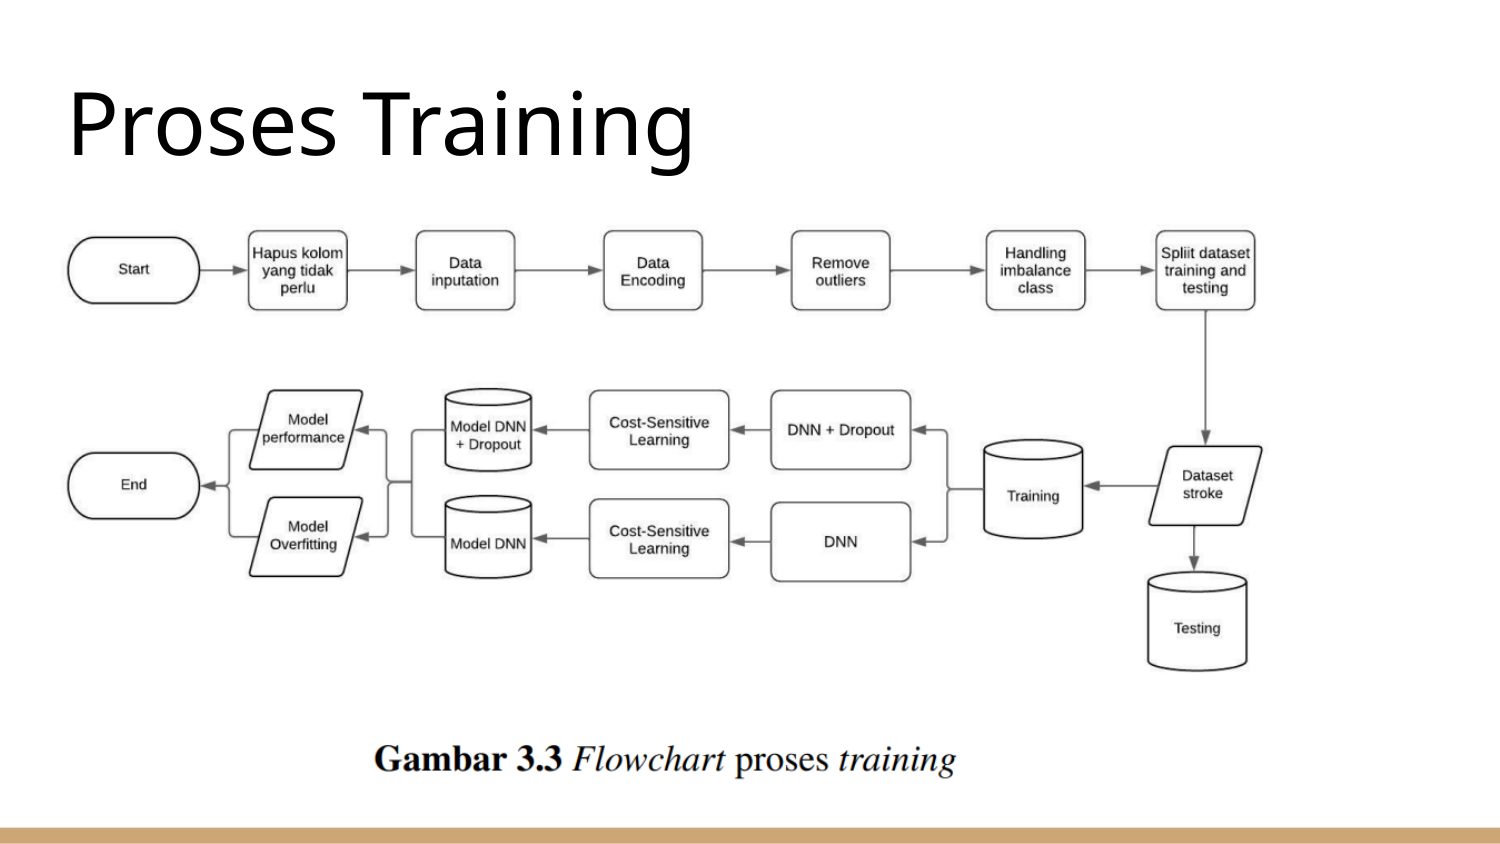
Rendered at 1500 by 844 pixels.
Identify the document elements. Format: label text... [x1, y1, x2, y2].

picture [50, 187, 1291, 794]
title Proses Training [51, 51, 1449, 189]
